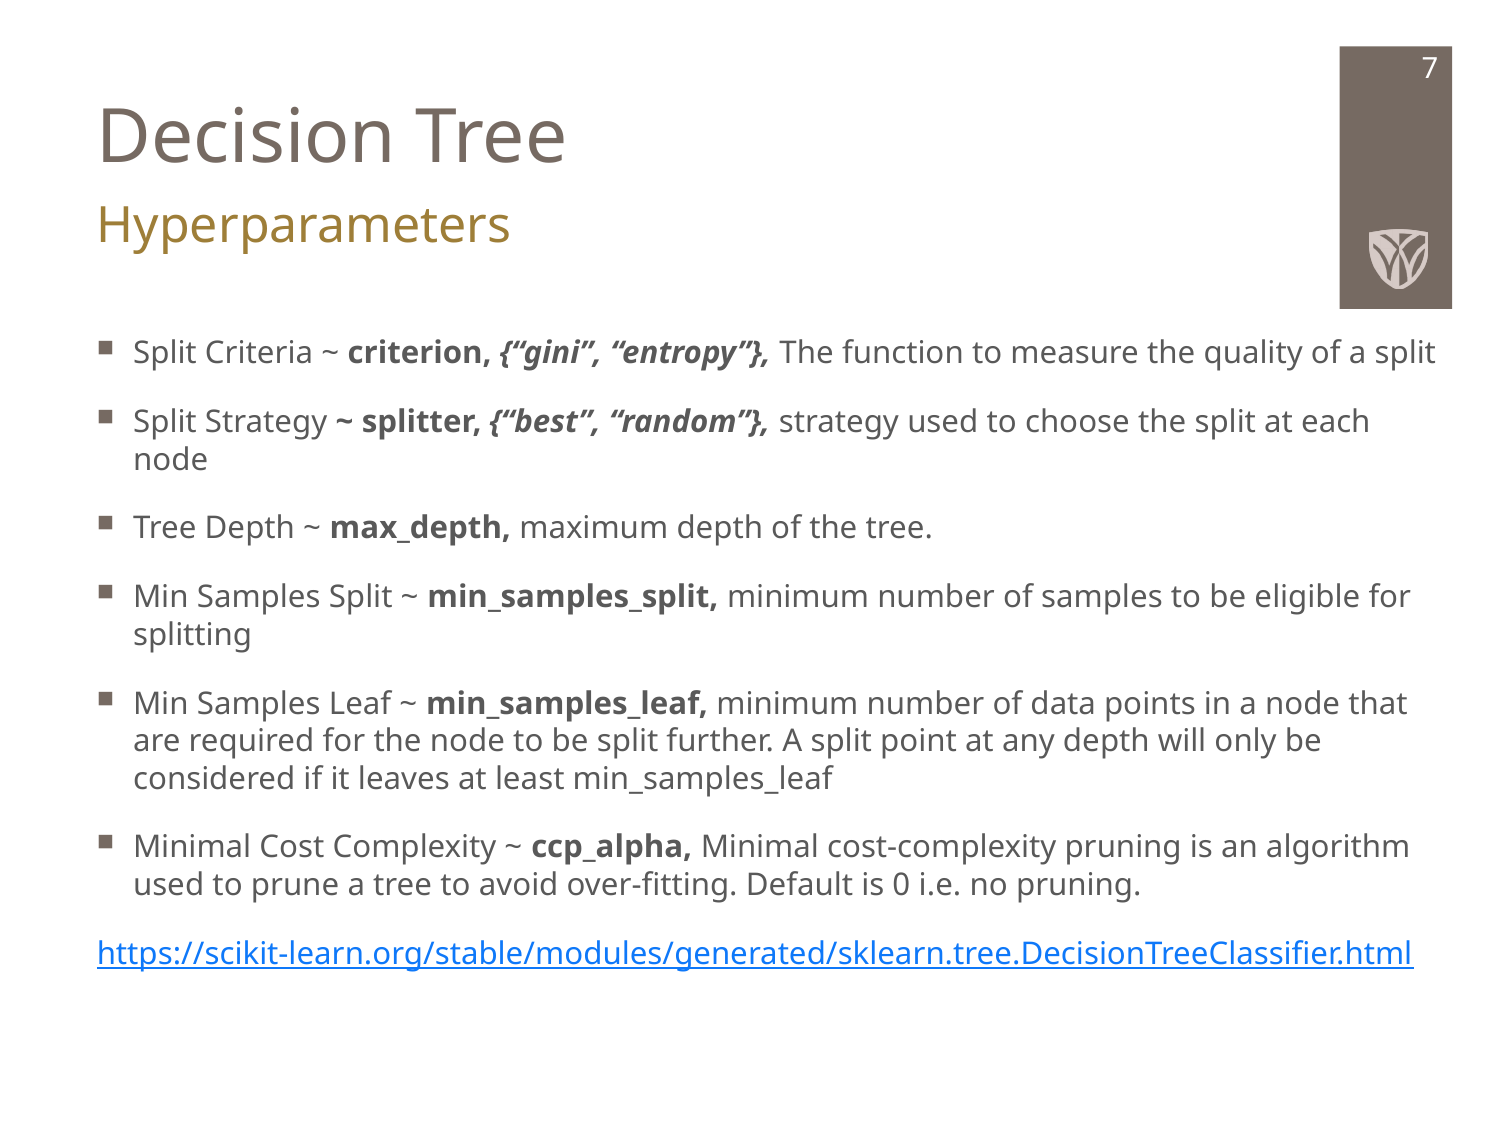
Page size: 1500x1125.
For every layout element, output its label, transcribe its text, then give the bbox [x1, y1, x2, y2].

list Split Criteria ~ criterion, {“gini”, “entropy”}, The function to measure the quality of a split Split Strategy ~ splitter, {“best”, “random”}, strategy used to choose the split at each node Tree Depth ~ max_depth, maximum depth of the tree. Min Samples Split ~ min_samples_split, minimum number of samples to be eligible for splitting Min Samples Leaf ~ min_samples_leaf, minimum number of data points in a node that are required for the node to be split further. A split point at any depth will only be considered if it leaves at least min_samples_leaf Minimal Cost Complexity ~ ccp_alpha, Minimal cost-complexity pruning is an algorithm used to prune a tree to avoid over-fitting. Default is 0 i.e. no pruning. https://scikit-learn.org/stable/modules/generated/sklearn.tree.DecisionTreeClassifier.html [81, 324, 1454, 1005]
slide_number 7 [1362, 39, 1454, 100]
title Decision Tree [81, 22, 1322, 185]
list Hyperparameters [81, 185, 1322, 313]
